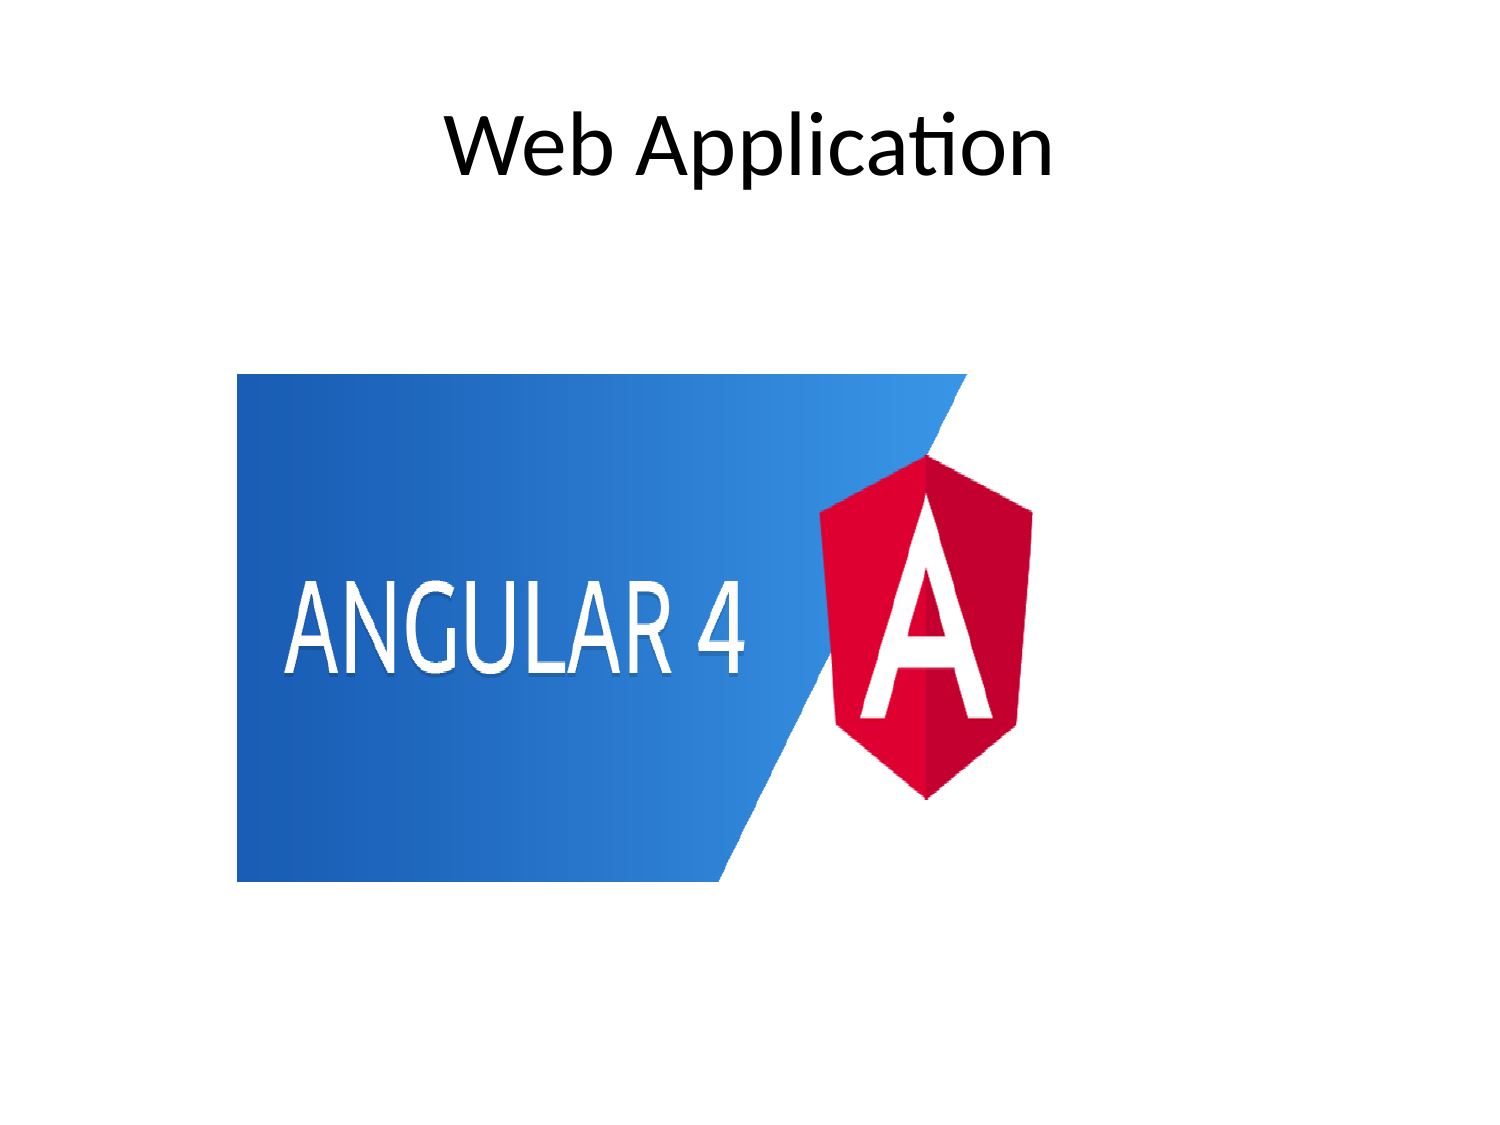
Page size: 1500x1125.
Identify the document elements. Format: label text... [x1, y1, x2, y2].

title Web Application [75, 45, 1425, 233]
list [237, 374, 1138, 882]
